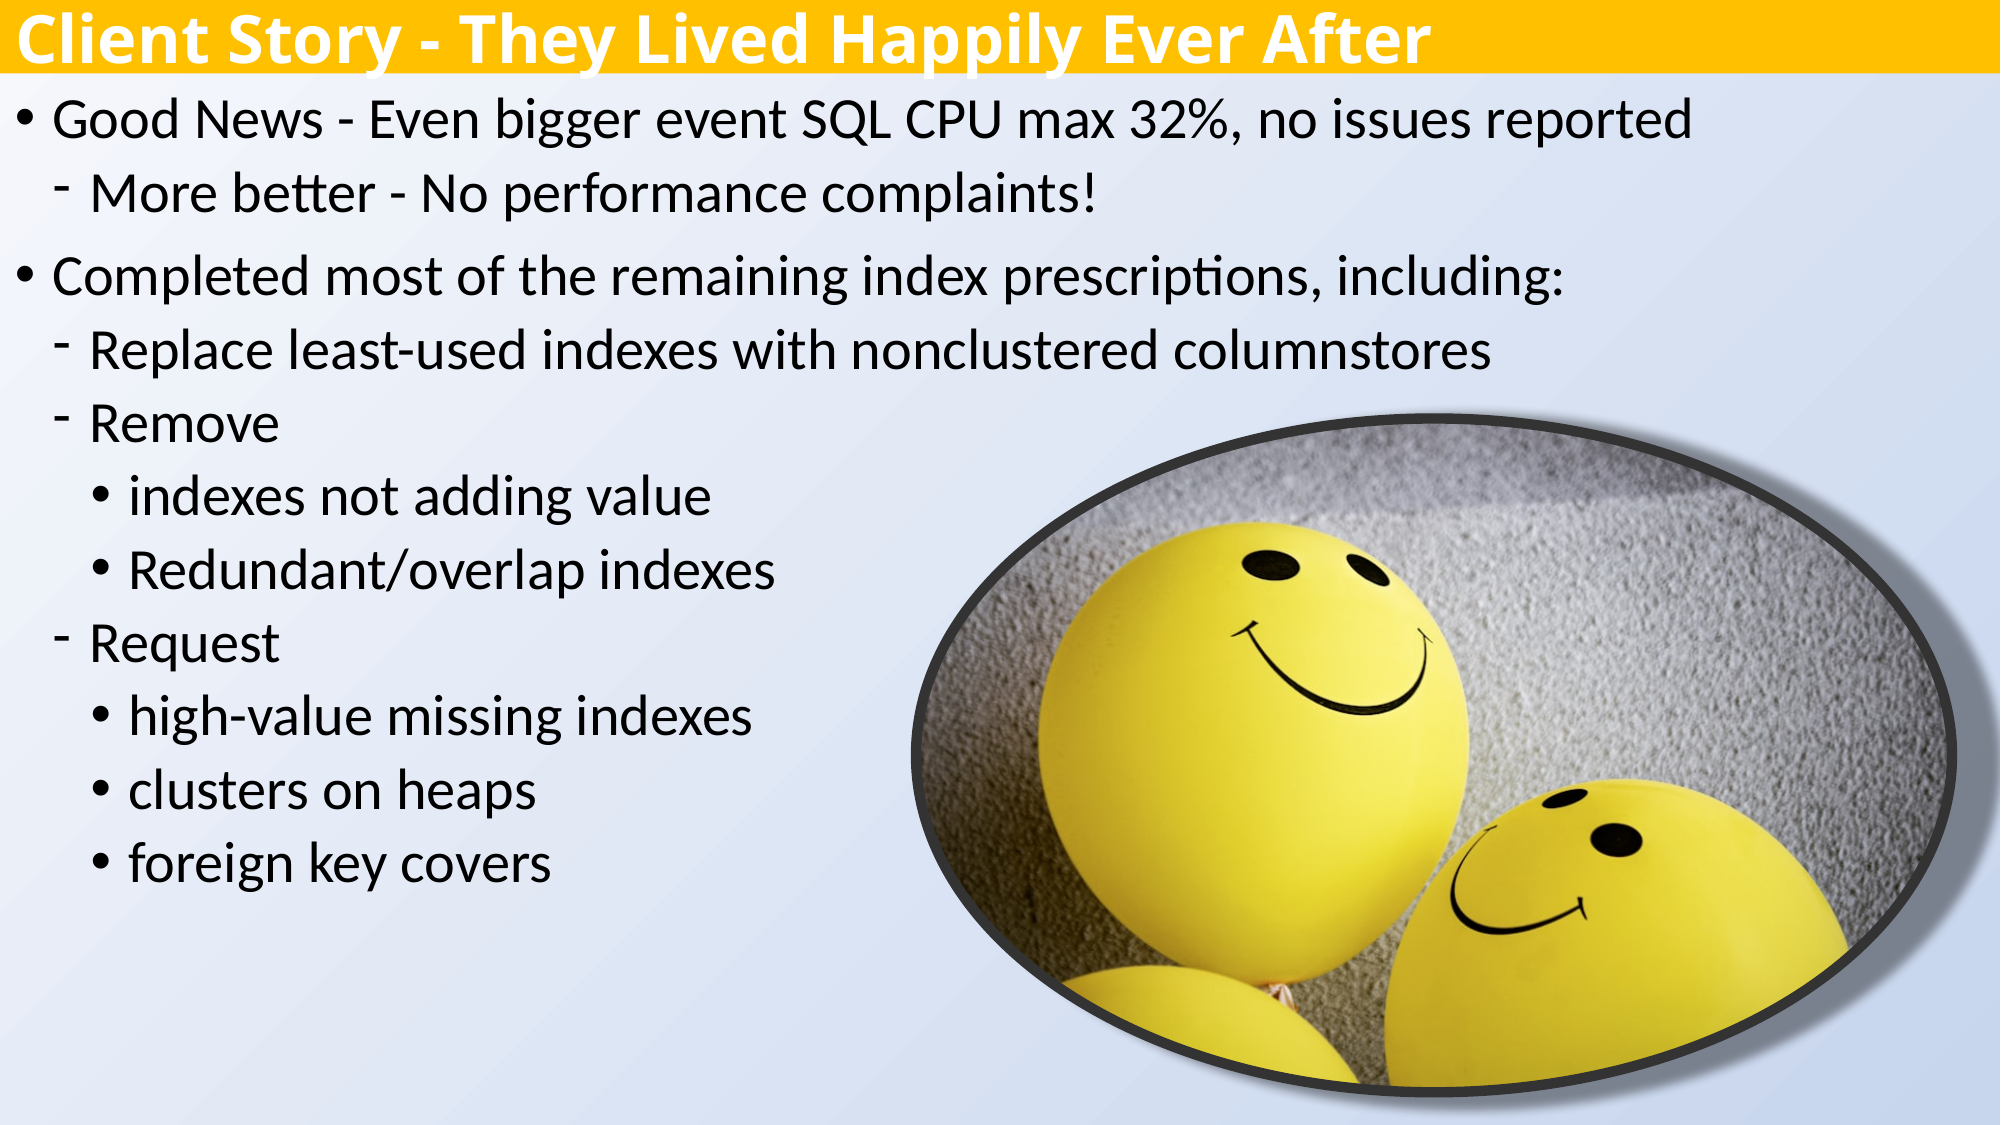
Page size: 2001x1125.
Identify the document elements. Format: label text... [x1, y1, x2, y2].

title Client Story - They Lived Happily Ever After [0, 0, 2000, 74]
list Good News - Even bigger event SQL CPU max 32%, no issues reported More better - No performance complaints! Completed most of the remaining index prescriptions, including: Replace least-used indexes with nonclustered columnstores Remove indexes not adding value Redundant/overlap indexes Request high-value missing indexes clusters on heaps foreign key covers [0, 74, 2000, 1125]
picture [915, 418, 1952, 1093]
